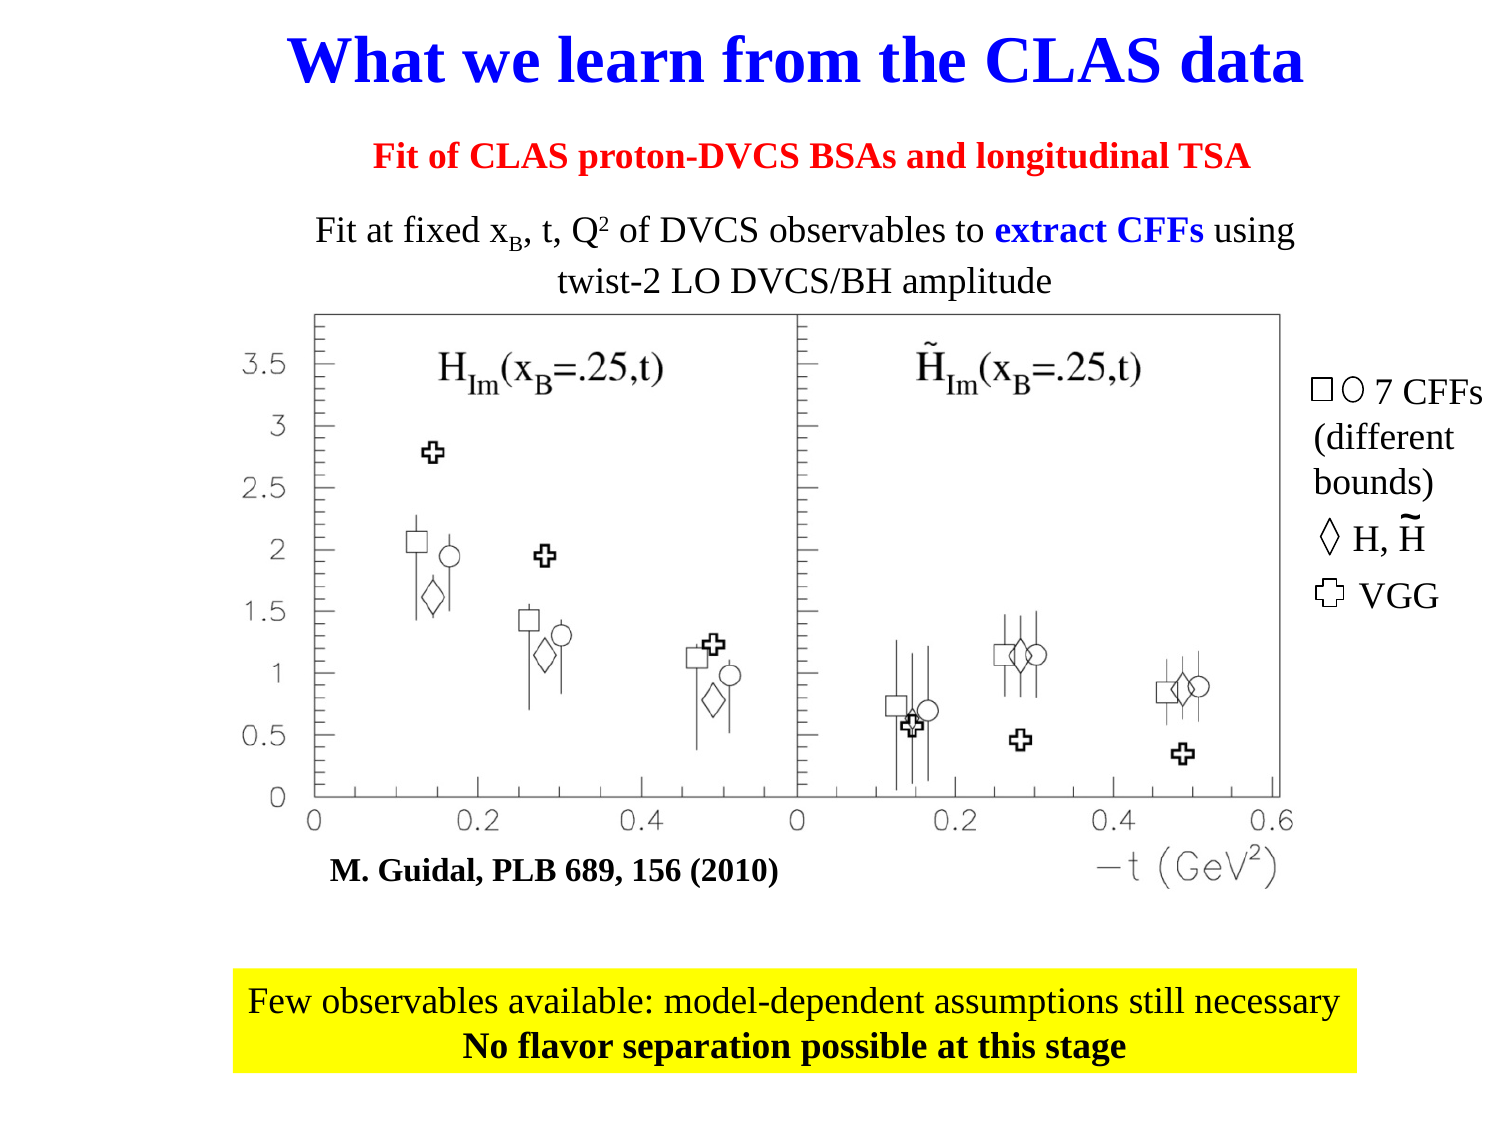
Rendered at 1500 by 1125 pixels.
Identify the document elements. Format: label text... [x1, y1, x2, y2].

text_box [1337, 484, 1442, 568]
text_box Fit at fixed xB, t, Q2 of DVCS observables to extract CFFs using twist-2 LO DVCS/BH amplitude [297, 197, 1313, 309]
text_box Fit of CLAS proton-DVCS BSAs and longitudinal TSA [358, 124, 1267, 184]
text_box [1311, 378, 1333, 401]
text_box [1320, 518, 1332, 555]
text_box VGG [1344, 563, 1455, 623]
picture [224, 265, 1300, 901]
text_box (different bounds) [1304, 404, 1480, 510]
text_box What we learn from the CLAS data [249, 8, 1344, 103]
text_box [1342, 376, 1364, 402]
text_box [1316, 579, 1344, 607]
text_box 7 CFFs [1359, 359, 1499, 420]
text_box Few observables available: model-dependent assumptions still necessary No flavor separation possible at this stage [232, 968, 1357, 1074]
